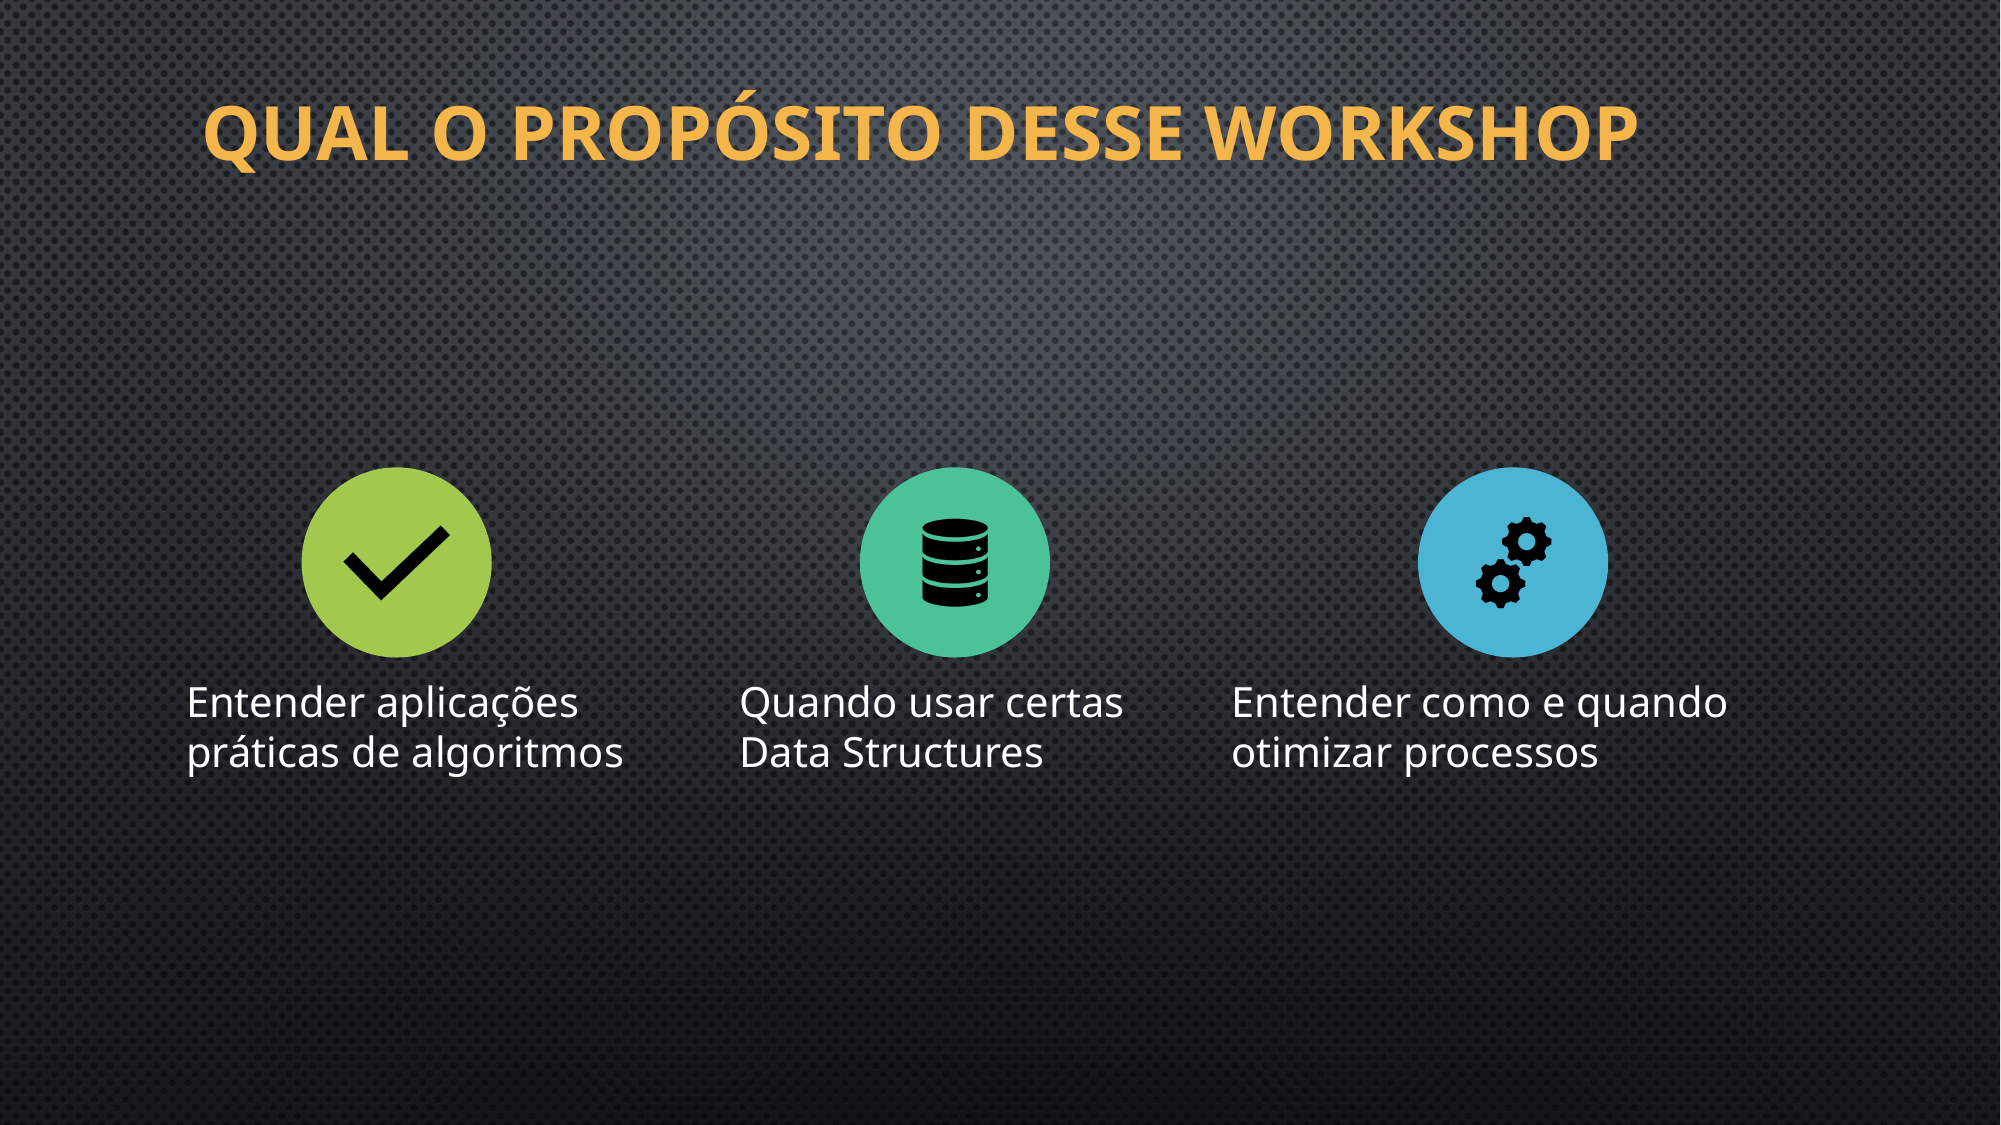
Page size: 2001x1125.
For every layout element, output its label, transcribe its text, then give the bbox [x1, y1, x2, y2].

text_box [859, 467, 1051, 658]
title Qual o propósito desse workshop [186, 78, 1814, 253]
text_box Entender como e quando otimizar processos [1231, 685, 1765, 765]
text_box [301, 467, 492, 658]
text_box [1417, 467, 1609, 658]
text_box Entender aplicações práticas de algoritmos [186, 685, 730, 765]
text_box Quando usar certas Data Structures [739, 685, 1222, 765]
